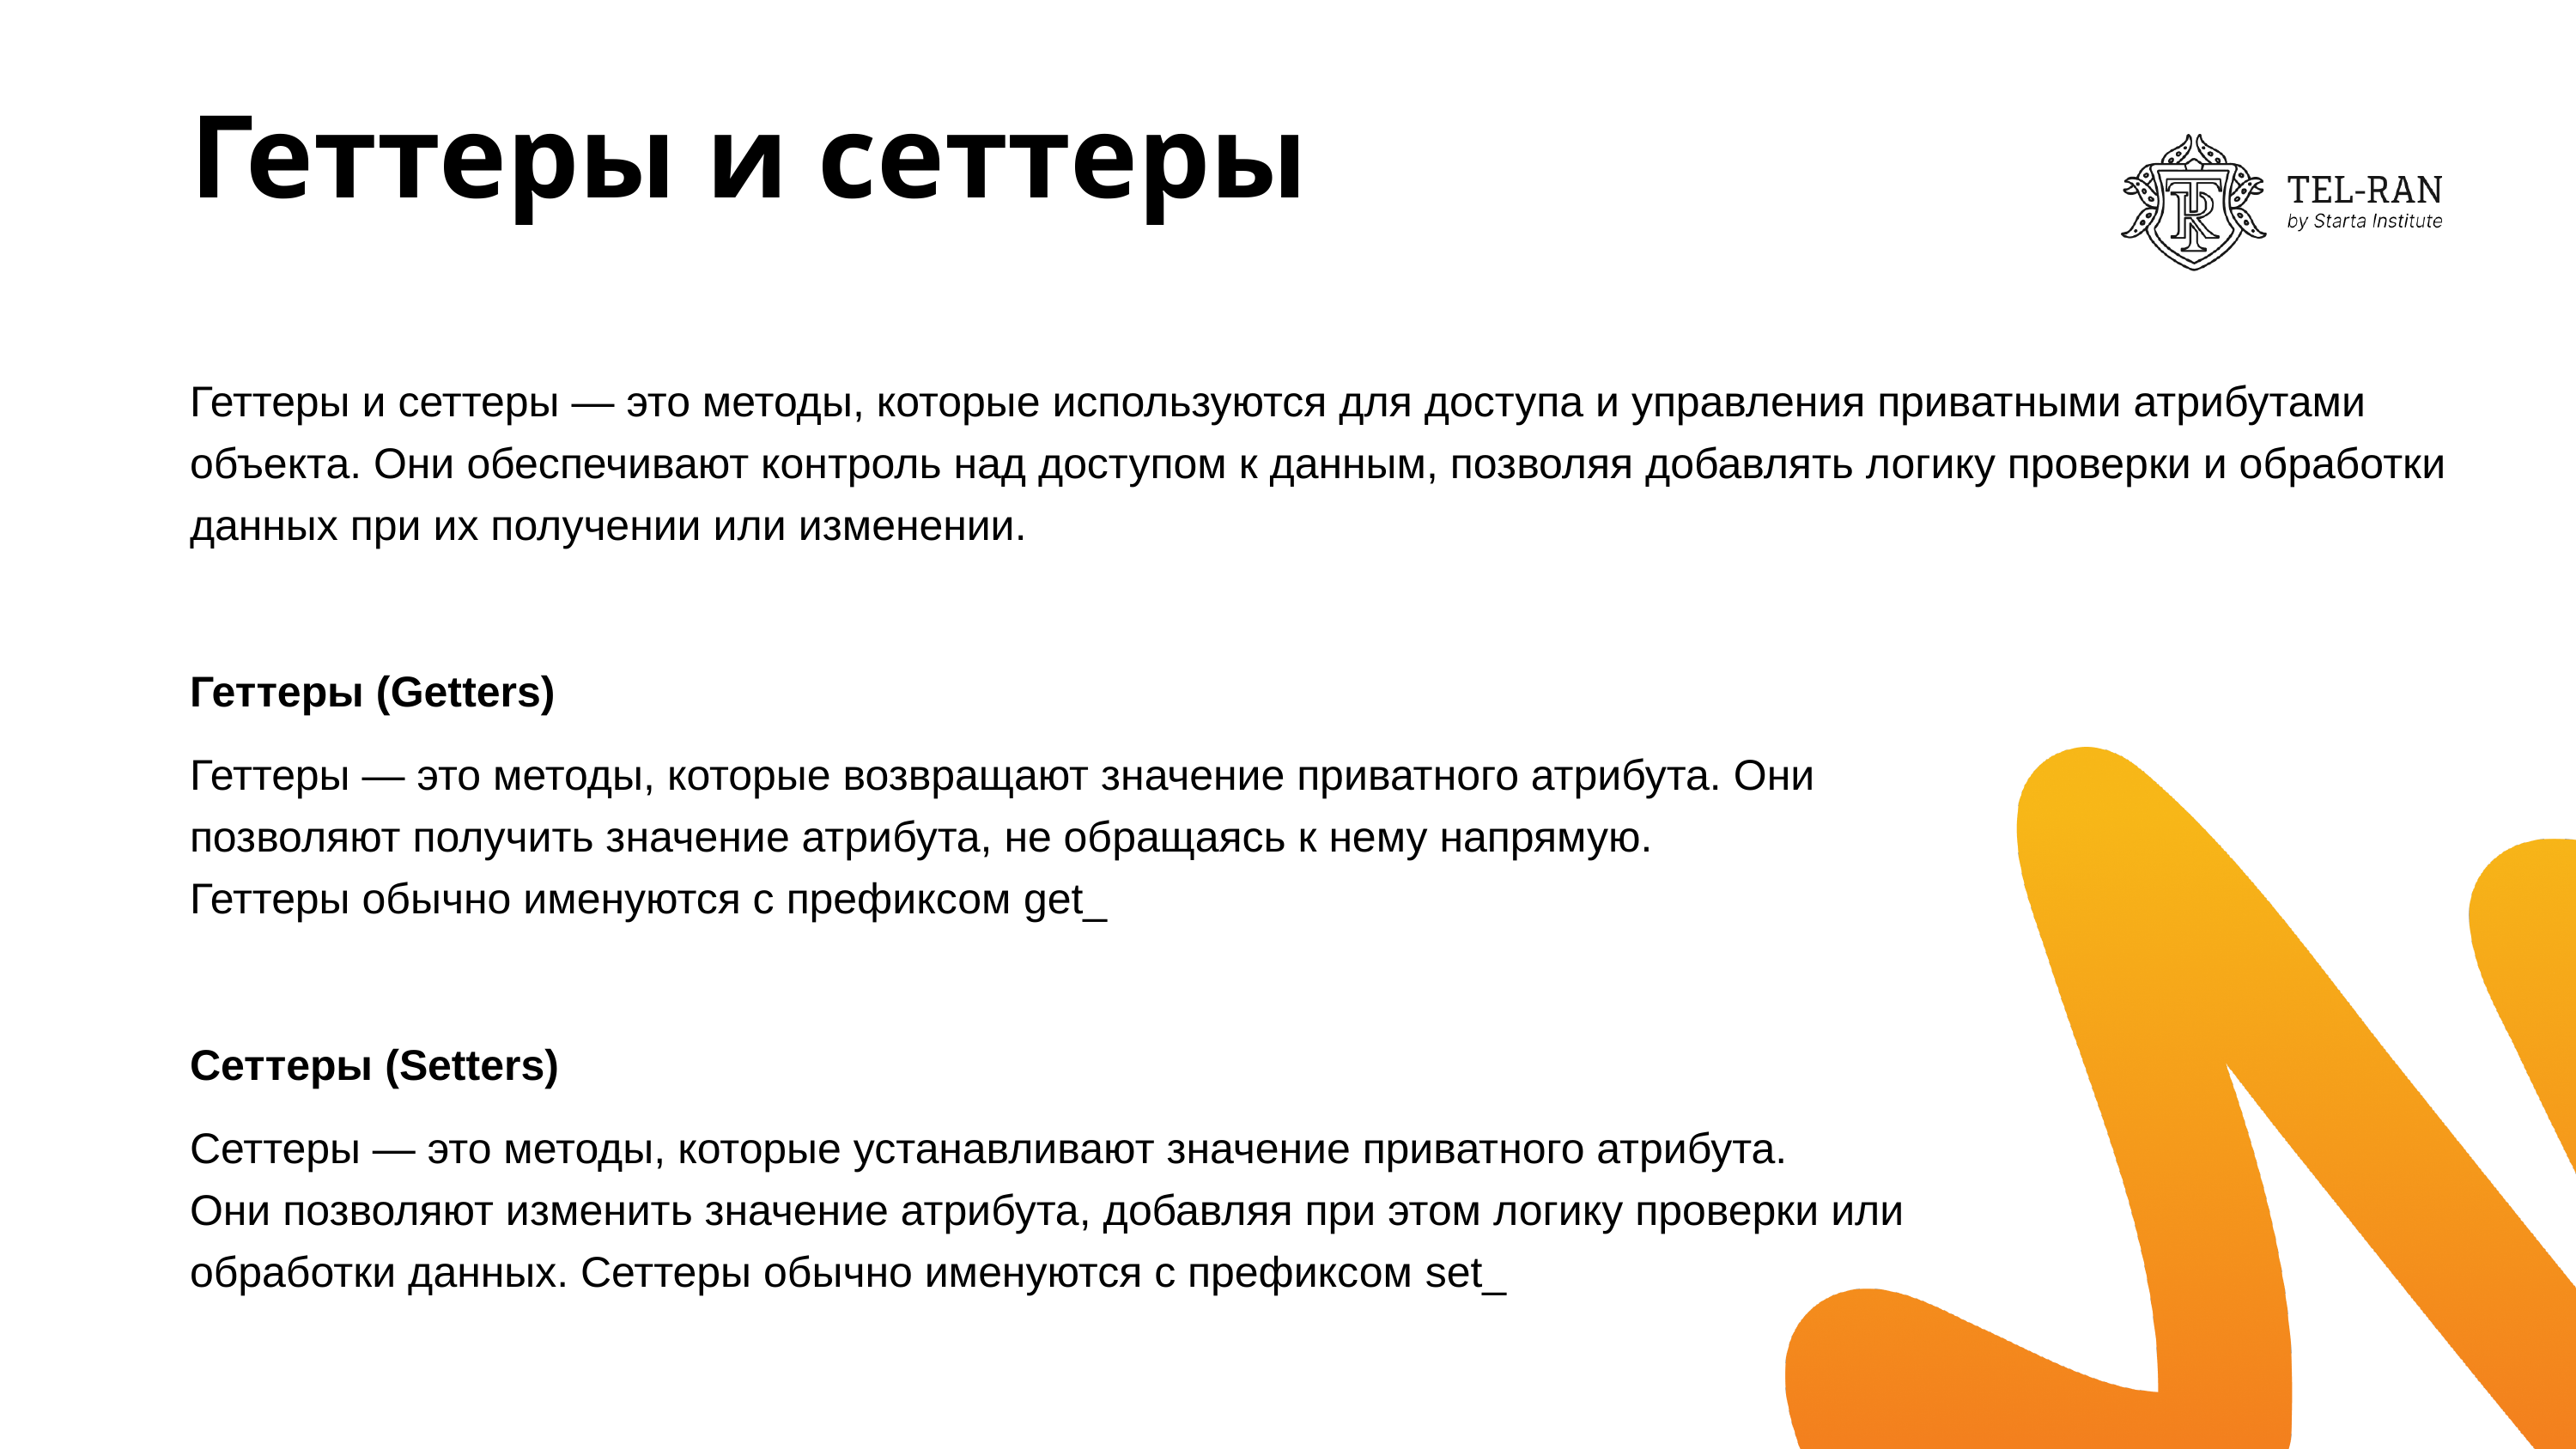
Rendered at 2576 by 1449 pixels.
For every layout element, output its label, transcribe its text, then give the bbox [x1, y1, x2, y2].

picture [1620, 747, 2576, 1449]
text_box Геттеры и сеттеры — это методы, которые используются для доступа и управления приватными атрибутами объекта. Они обеспечивают контроль над доступом к данным, позволяя добавлять логику проверки и обработки данных при их получении или изменении. Геттеры (Getters) Геттеры — это методы, которые возвращают значение приватного атрибута. Они позволяют получить значение атрибута, не обращаясь к нему напрямую. Геттеры обычно именуются с префиксом get_ Сеттеры (Setters) Сеттеры — это методы, которые устанавливают значение приватного атрибута. Они позволяют изменить значение атрибута, добавляя при этом логику проверки или обработки данных. Сеттеры обычно именуются с префиксом set_ [177, 357, 2506, 1302]
title Геттеры и сеттеры [177, 76, 2107, 357]
picture [2121, 134, 2442, 271]
